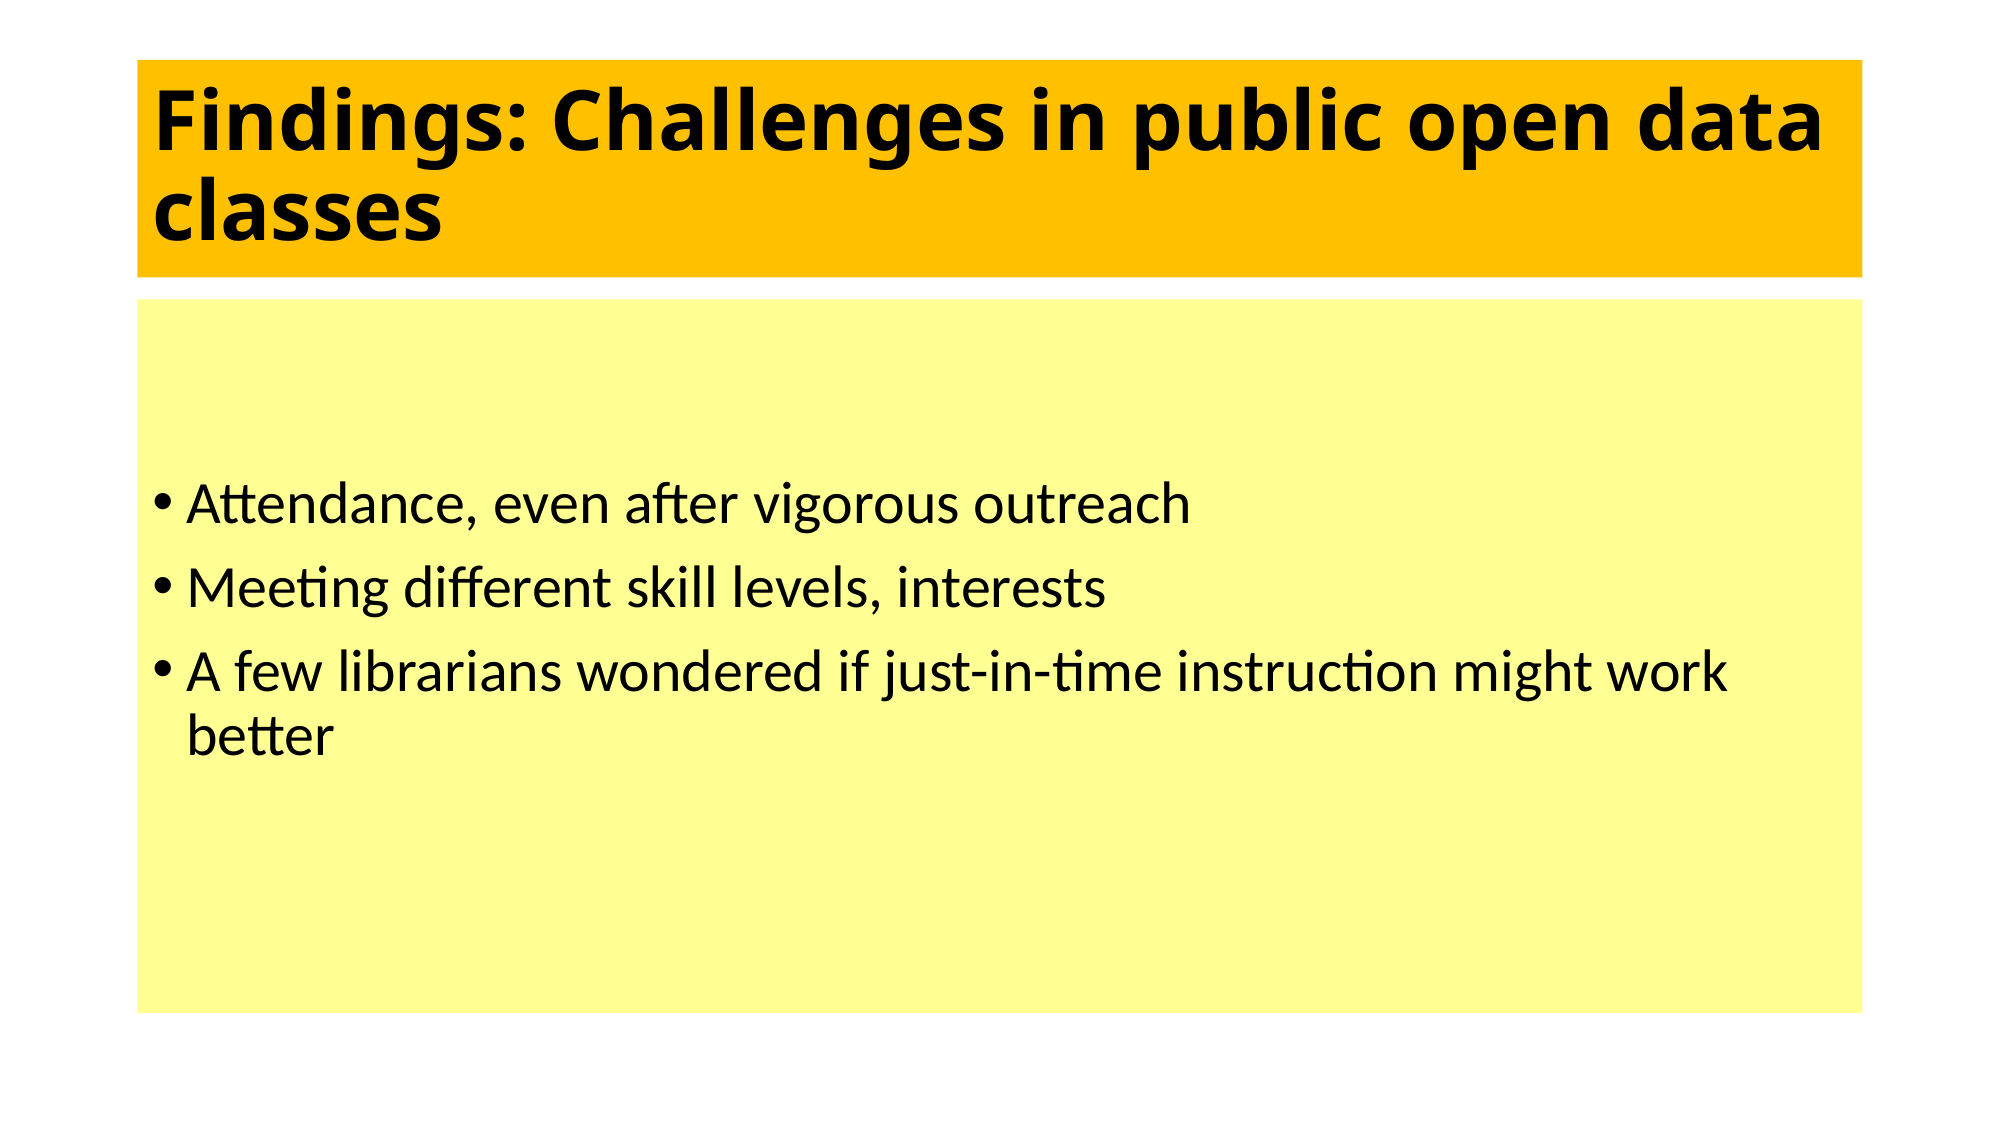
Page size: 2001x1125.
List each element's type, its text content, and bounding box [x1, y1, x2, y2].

list Attendance, even after vigorous outreach Meeting different skill levels, interests A few librarians wondered if just-in-time instruction might work better [137, 299, 1863, 1014]
title Findings: Challenges in public open data classes [137, 59, 1863, 278]
